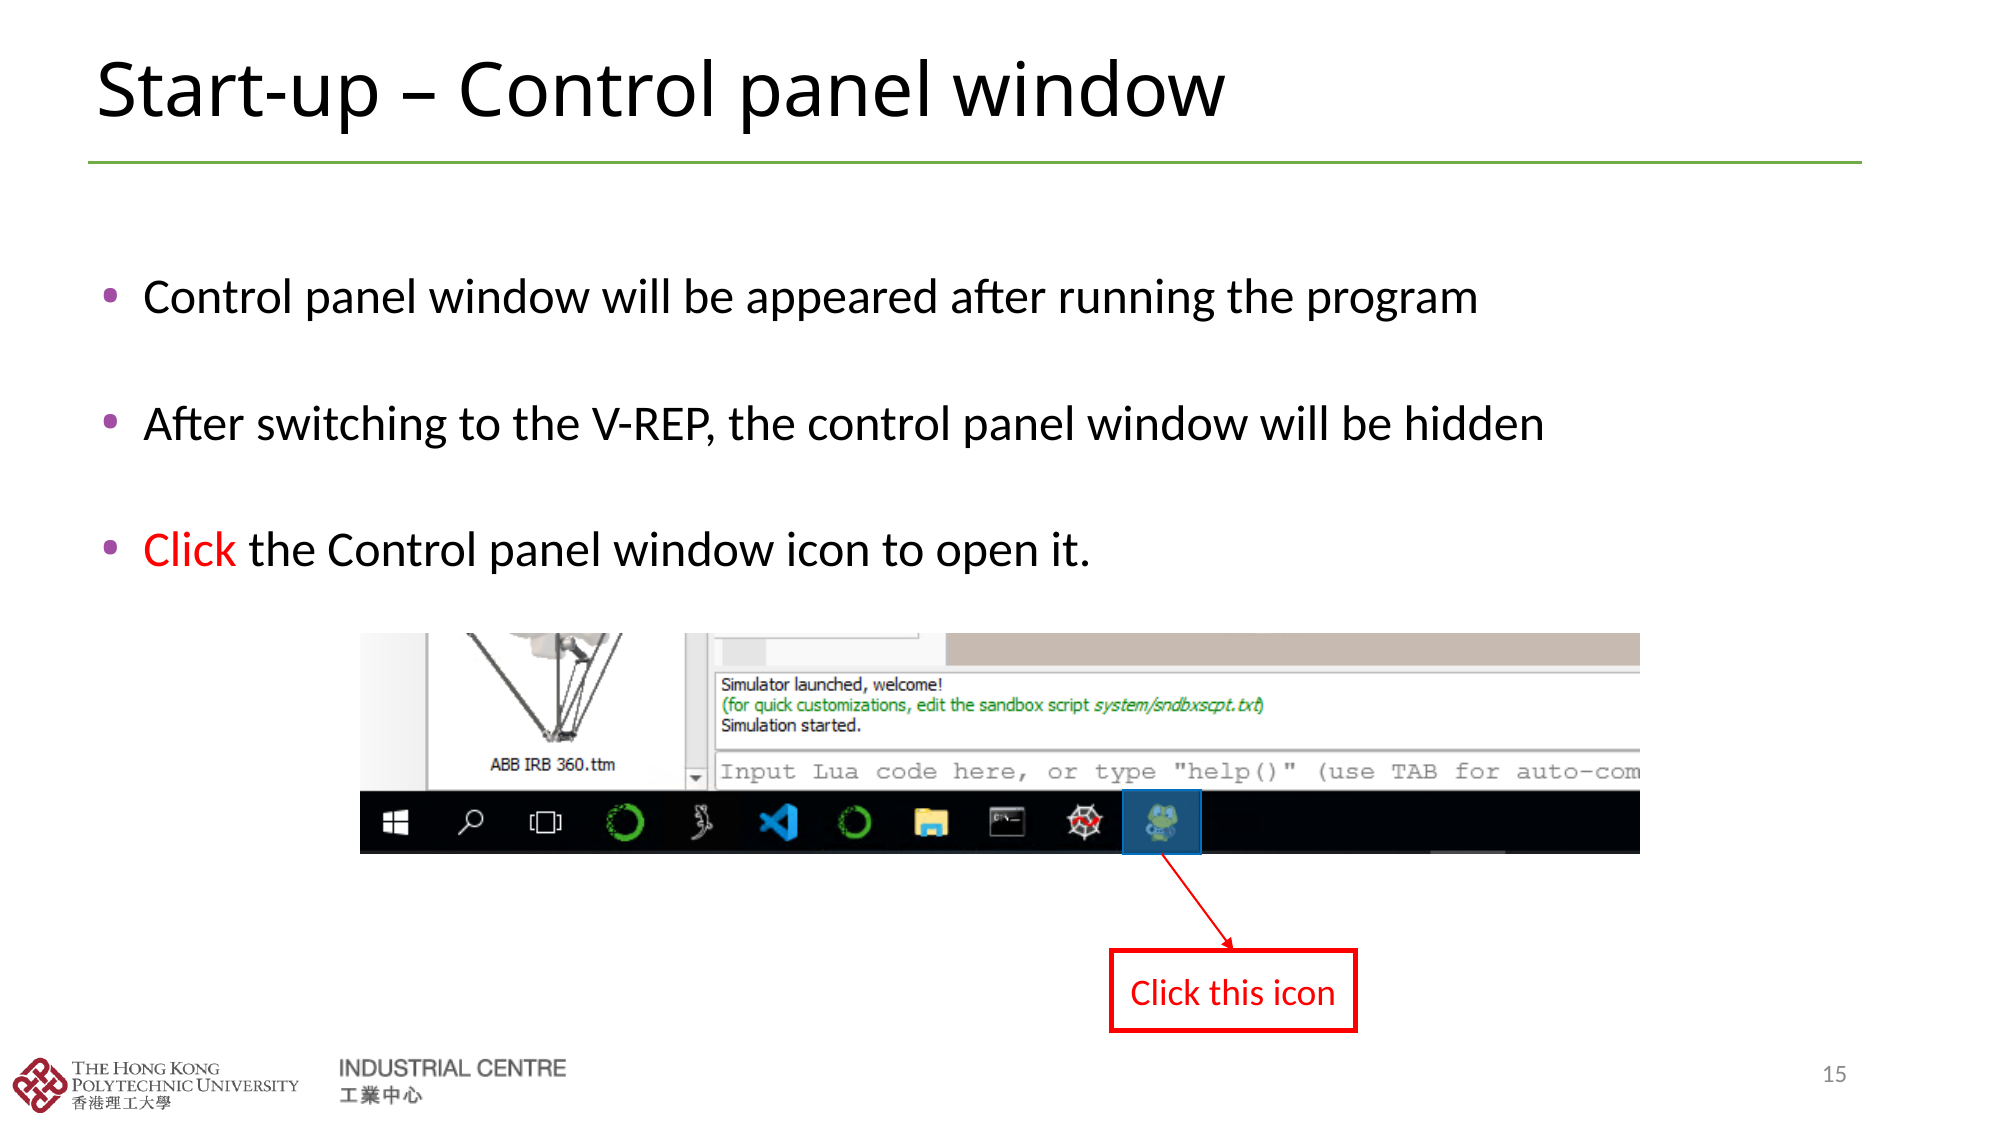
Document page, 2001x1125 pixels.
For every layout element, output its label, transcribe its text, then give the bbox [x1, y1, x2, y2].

title Start-up – Control panel window [81, 21, 1732, 163]
text_box Control panel window will be appeared after running the program After switching to the V-REP, the control panel window will be hidden Click the Control panel window icon to open it. [68, 196, 1952, 997]
picture [331, 1044, 583, 1105]
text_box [1161, 853, 1234, 951]
picture [359, 633, 1640, 854]
text_box Click this icon [1111, 950, 1356, 1032]
picture [12, 1056, 299, 1113]
slide_number 15 [1412, 1042, 1863, 1103]
